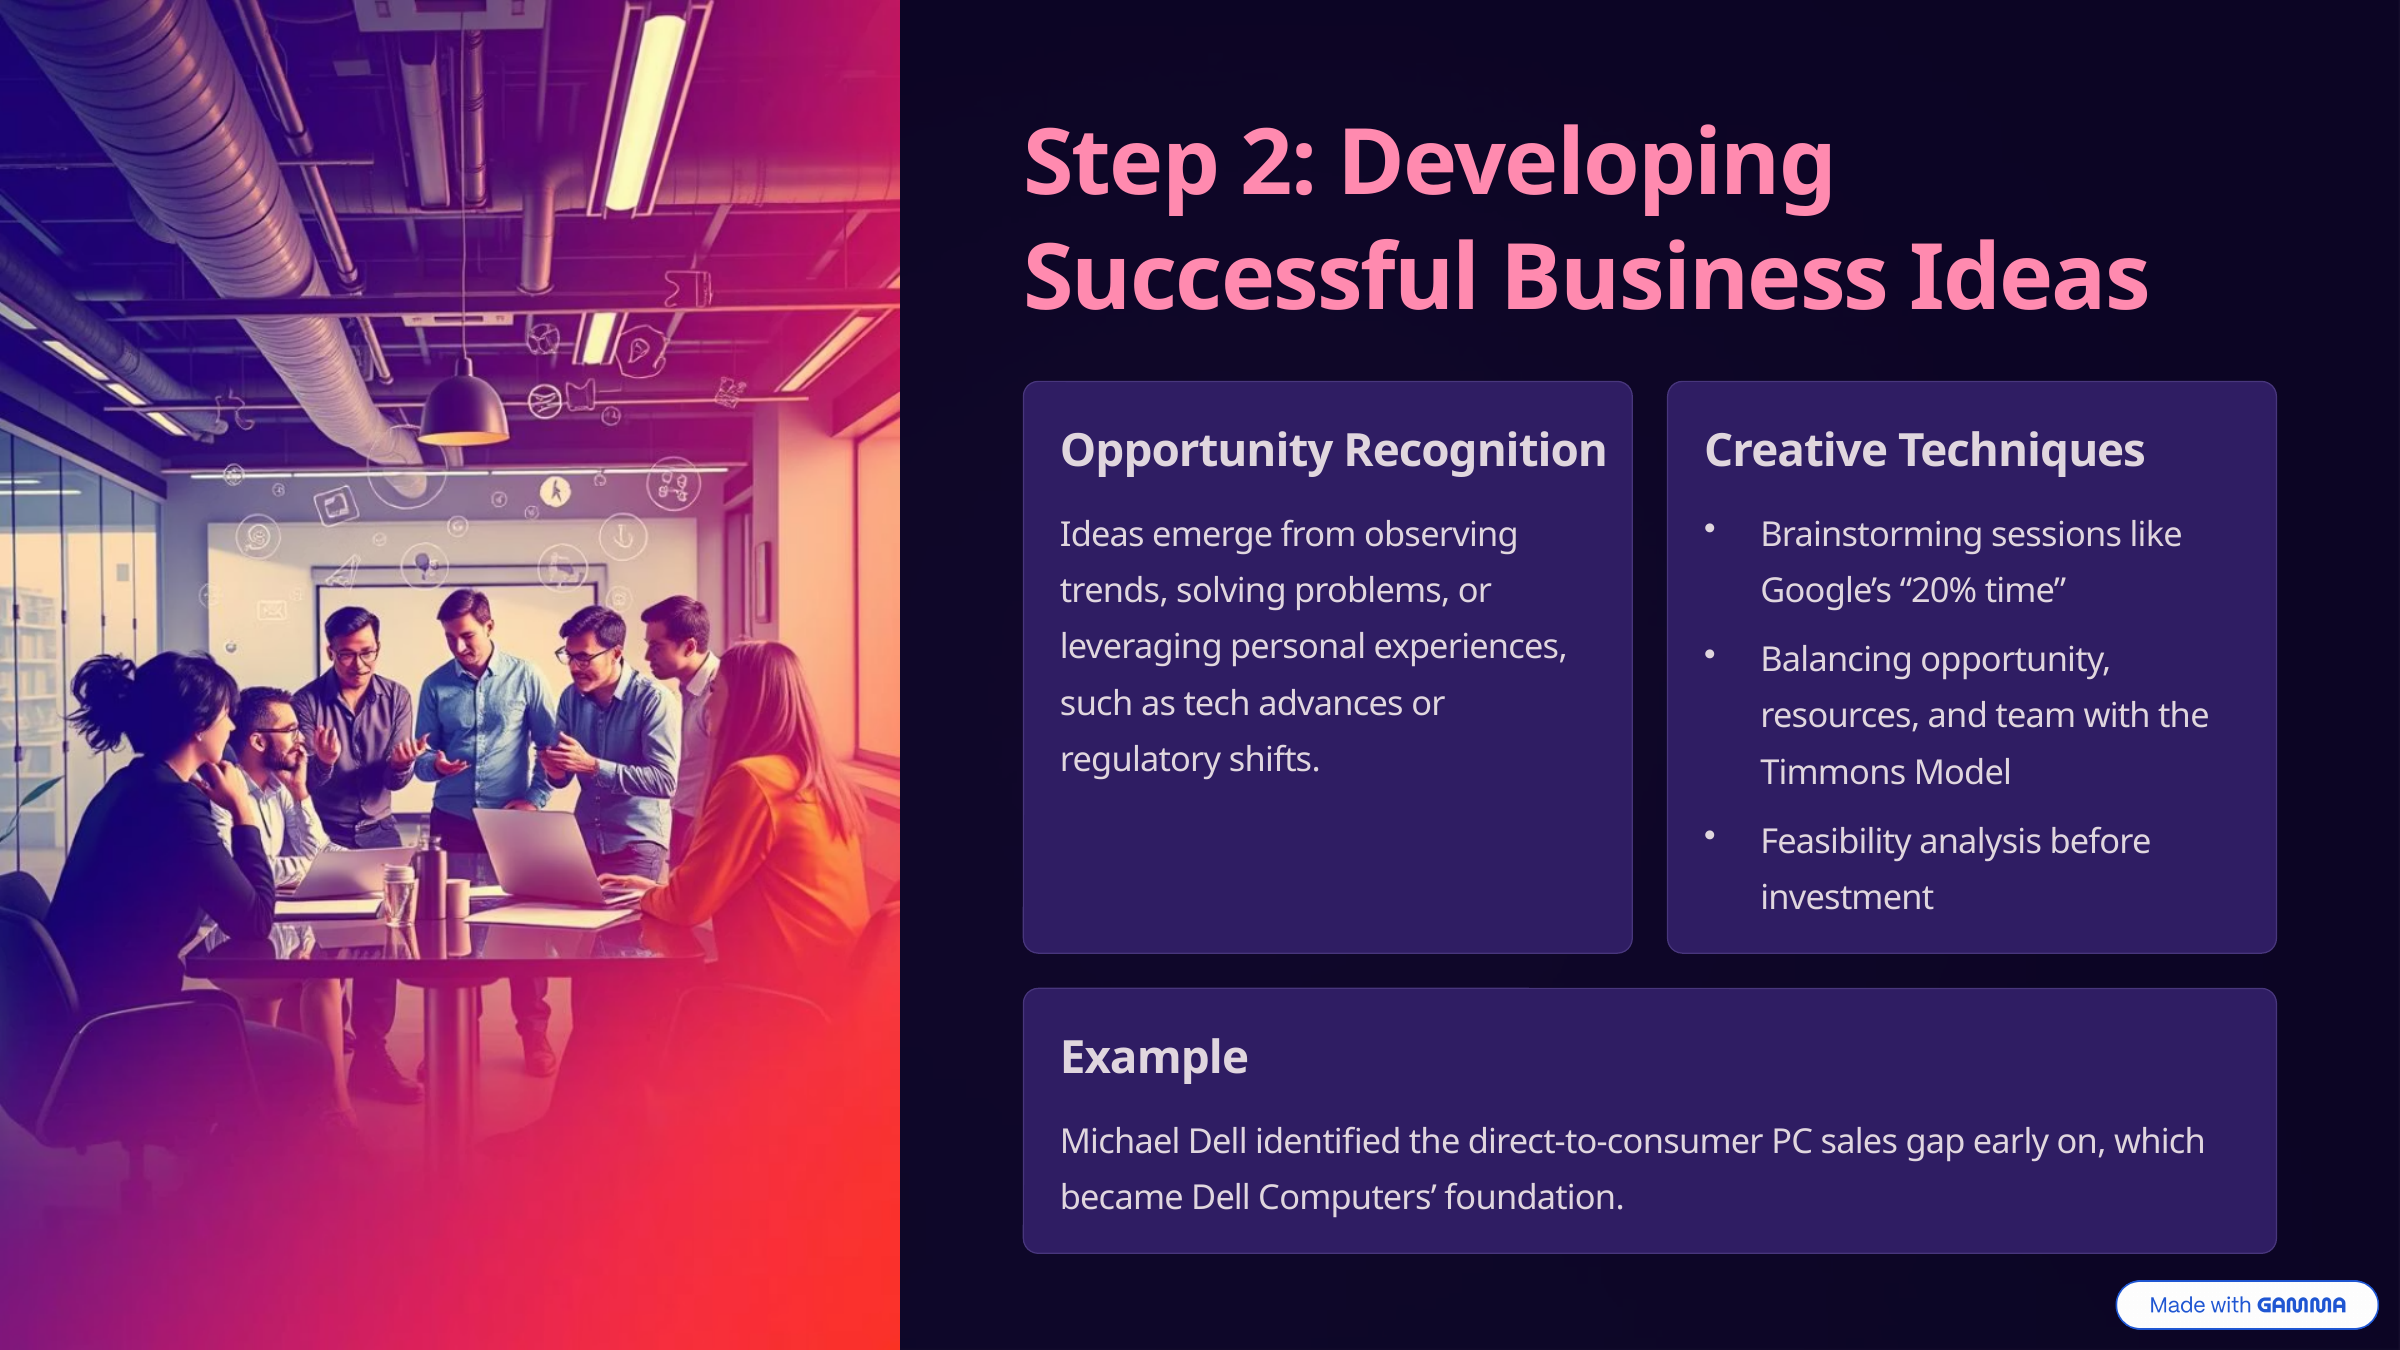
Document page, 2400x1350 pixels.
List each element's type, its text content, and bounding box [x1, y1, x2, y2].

text_box Feasibility analysis before investment [1704, 803, 2240, 917]
text_box Brainstorming sessions like Google’s “20% time” [1704, 497, 2240, 610]
text_box [1023, 988, 2277, 1254]
text_box Step 2: Developing Successful Business Ideas [1023, 96, 2277, 329]
text_box Opportunity Recognition [1059, 417, 1571, 476]
picture [2106, 1271, 2389, 1339]
text_box Michael Dell identified the direct-to-consumer PC sales gap early on, which became Dell Computers’ foundation. [1059, 1103, 2240, 1217]
text_box Example [1059, 1024, 1523, 1083]
text_box Balancing opportunity, resources, and team with the Timmons Model [1704, 622, 2240, 792]
text_box [1023, 381, 1633, 954]
text_box Creative Techniques [1704, 417, 2168, 476]
text_box [1667, 381, 2277, 954]
picture [0, 0, 900, 1350]
text_box Ideas emerge from observing trends, solving problems, or leveraging personal experiences, such as tech advances or regulatory shifts. [1059, 497, 1596, 780]
